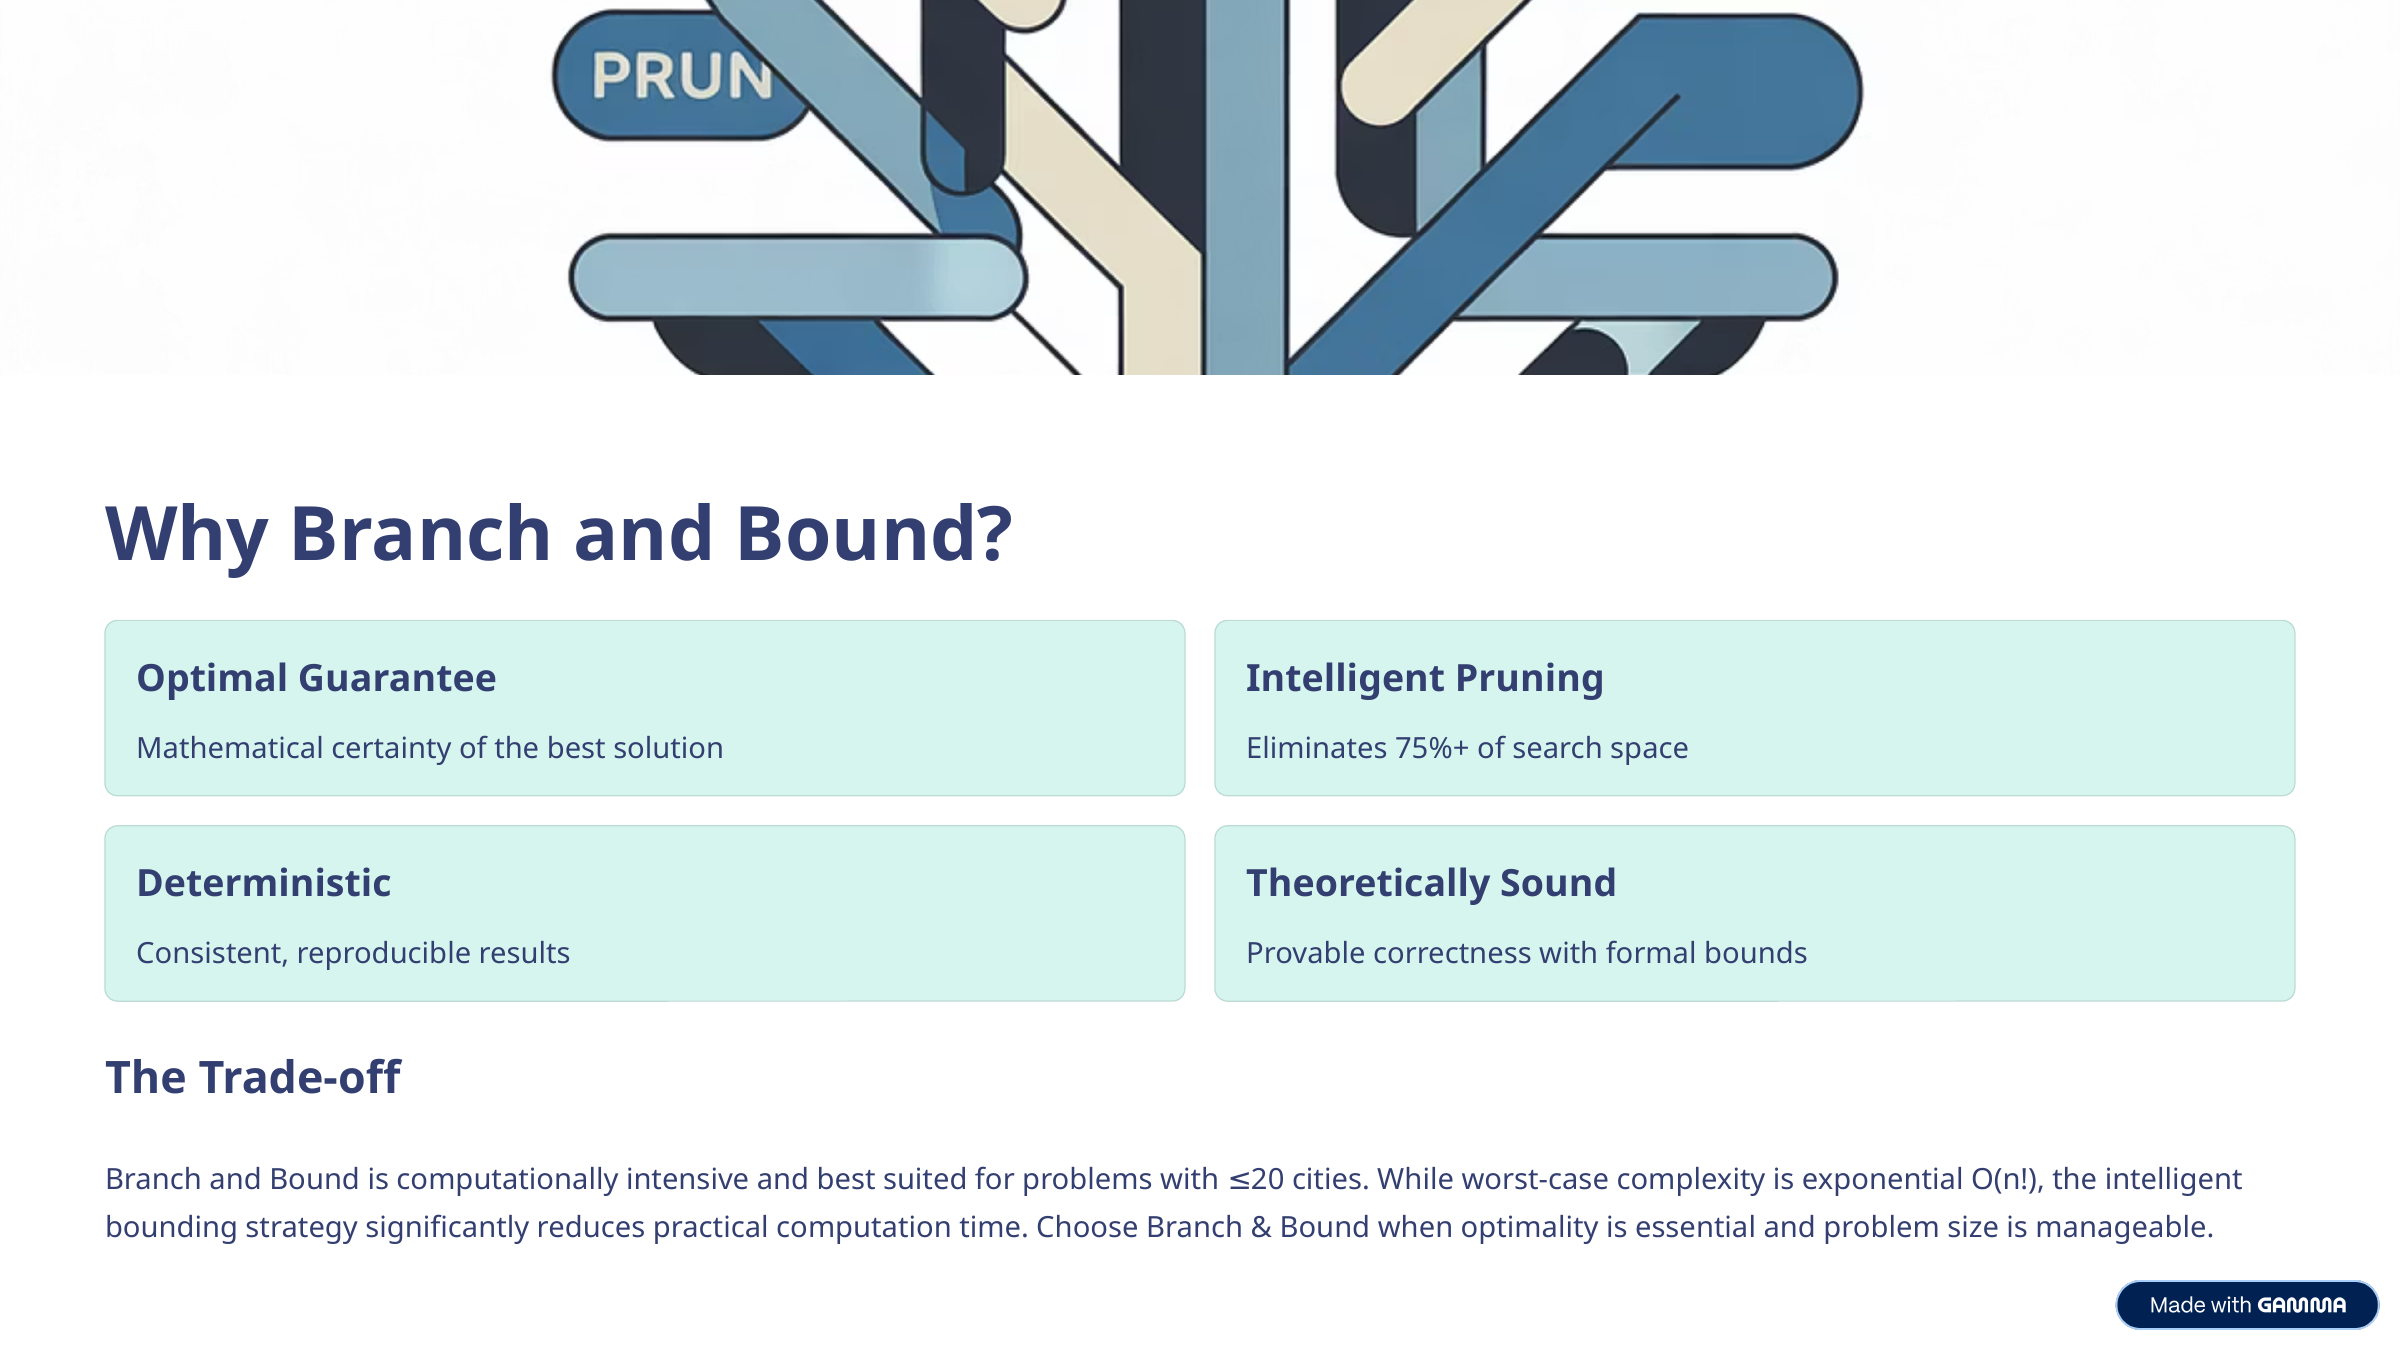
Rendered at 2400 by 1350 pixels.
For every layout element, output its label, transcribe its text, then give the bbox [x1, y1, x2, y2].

text_box Provable correctness with formal bounds [1246, 921, 2264, 970]
text_box The Trade-off [104, 1046, 556, 1103]
text_box [1214, 620, 2295, 796]
picture [2106, 1271, 2389, 1339]
text_box Mathematical certainty of the best solution [136, 716, 1154, 765]
text_box Intelligent Pruning [1246, 651, 1675, 699]
text_box Theoretically Sound [1246, 857, 1717, 904]
text_box [104, 825, 1185, 1002]
picture [0, 0, 2400, 376]
text_box [1214, 825, 2295, 1002]
text_box Optimal Guarantee [136, 651, 588, 699]
text_box [104, 620, 1185, 796]
text_box Branch and Bound is computationally intensive and best suited for problems with ≤20 cities. While worst-case complexity is exponential O(n!), the intelligent bounding strategy significantly reduces practical computation time. Choose Branch & Bound when optimality is essential and problem size is manageable. [105, 1147, 2295, 1244]
text_box Deterministic [136, 857, 512, 904]
text_box Eliminates 75%+ of search space [1246, 716, 2264, 765]
text_box Consistent, reproducible results [136, 921, 1154, 970]
text_box Why Branch and Bound? [104, 481, 1260, 576]
